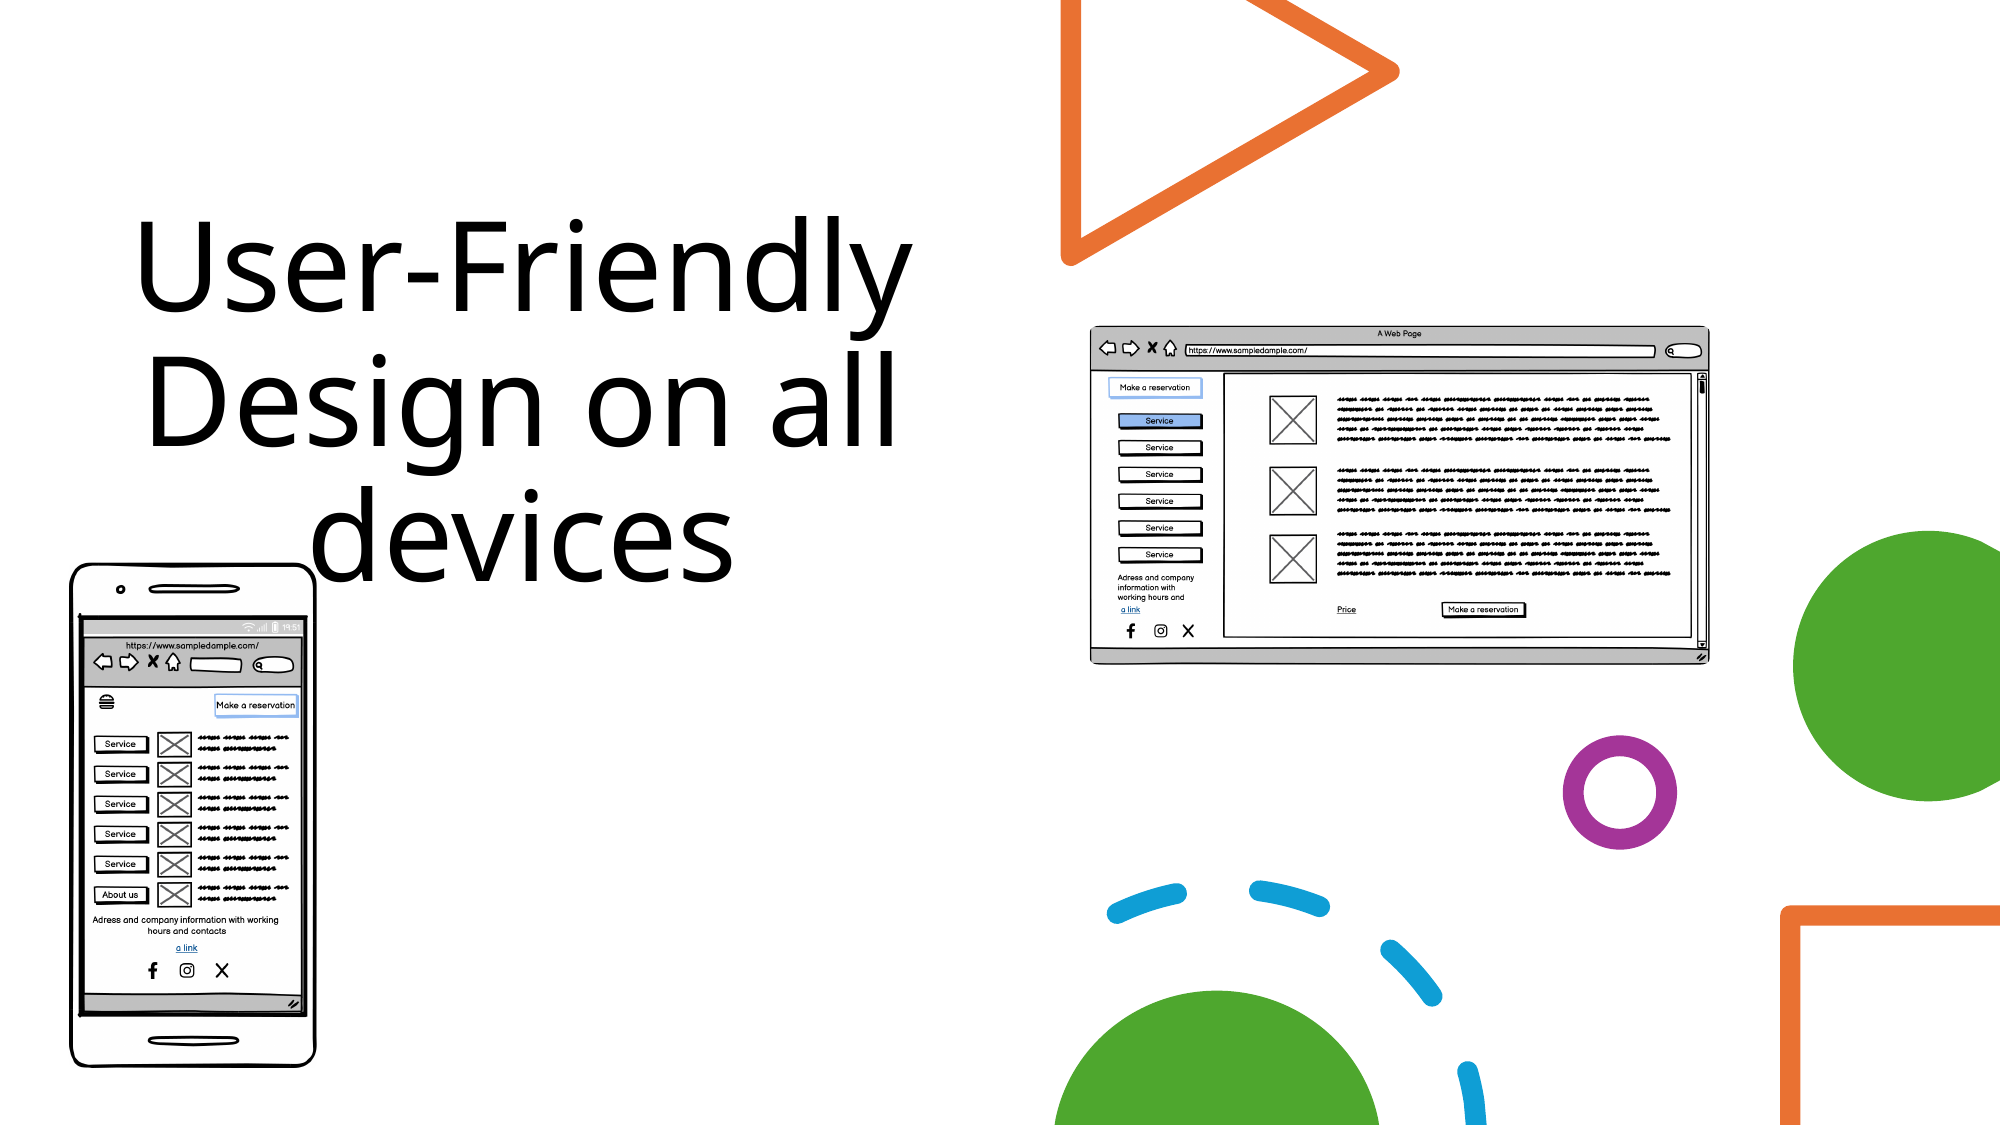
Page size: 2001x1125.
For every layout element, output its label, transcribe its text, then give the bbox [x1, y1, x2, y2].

text_box [1780, 905, 2000, 1125]
text_box [1791, 529, 2000, 803]
text_box [1571, 744, 1669, 841]
text_box [1380, 939, 1443, 1007]
text_box [1249, 880, 1331, 918]
text_box [1060, 0, 1400, 267]
title User-Friendly Design on all devices [105, 123, 940, 617]
picture [1089, 325, 1711, 666]
text_box [1457, 1061, 1487, 1125]
text_box [1106, 883, 1187, 924]
text_box [1053, 989, 1381, 1125]
text_box [0, 0, 2000, 1125]
picture [68, 561, 318, 1069]
